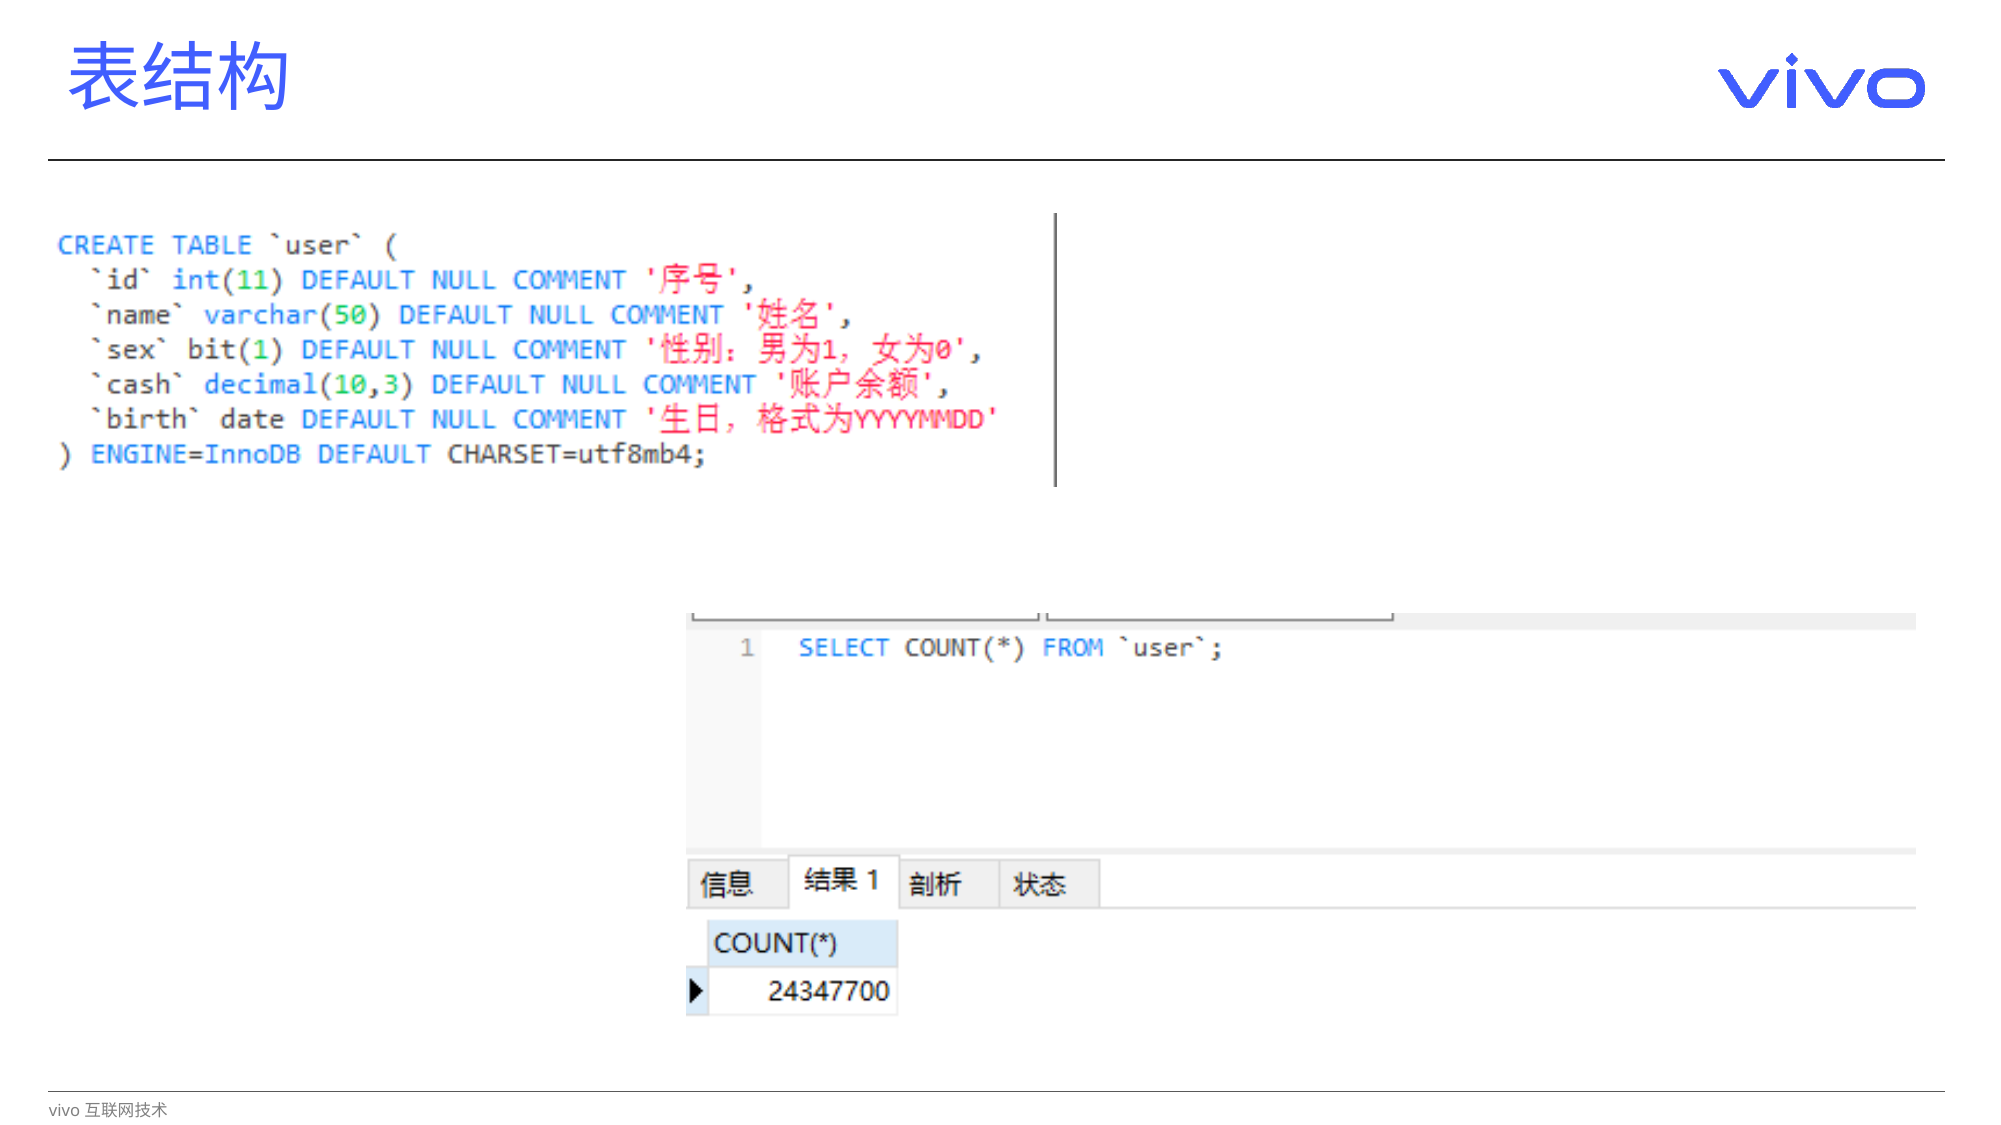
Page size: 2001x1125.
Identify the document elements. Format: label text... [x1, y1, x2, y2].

picture [686, 613, 1916, 1023]
picture [51, 213, 1057, 488]
title 表结构 [51, 0, 1782, 160]
picture [1782, 53, 1925, 108]
